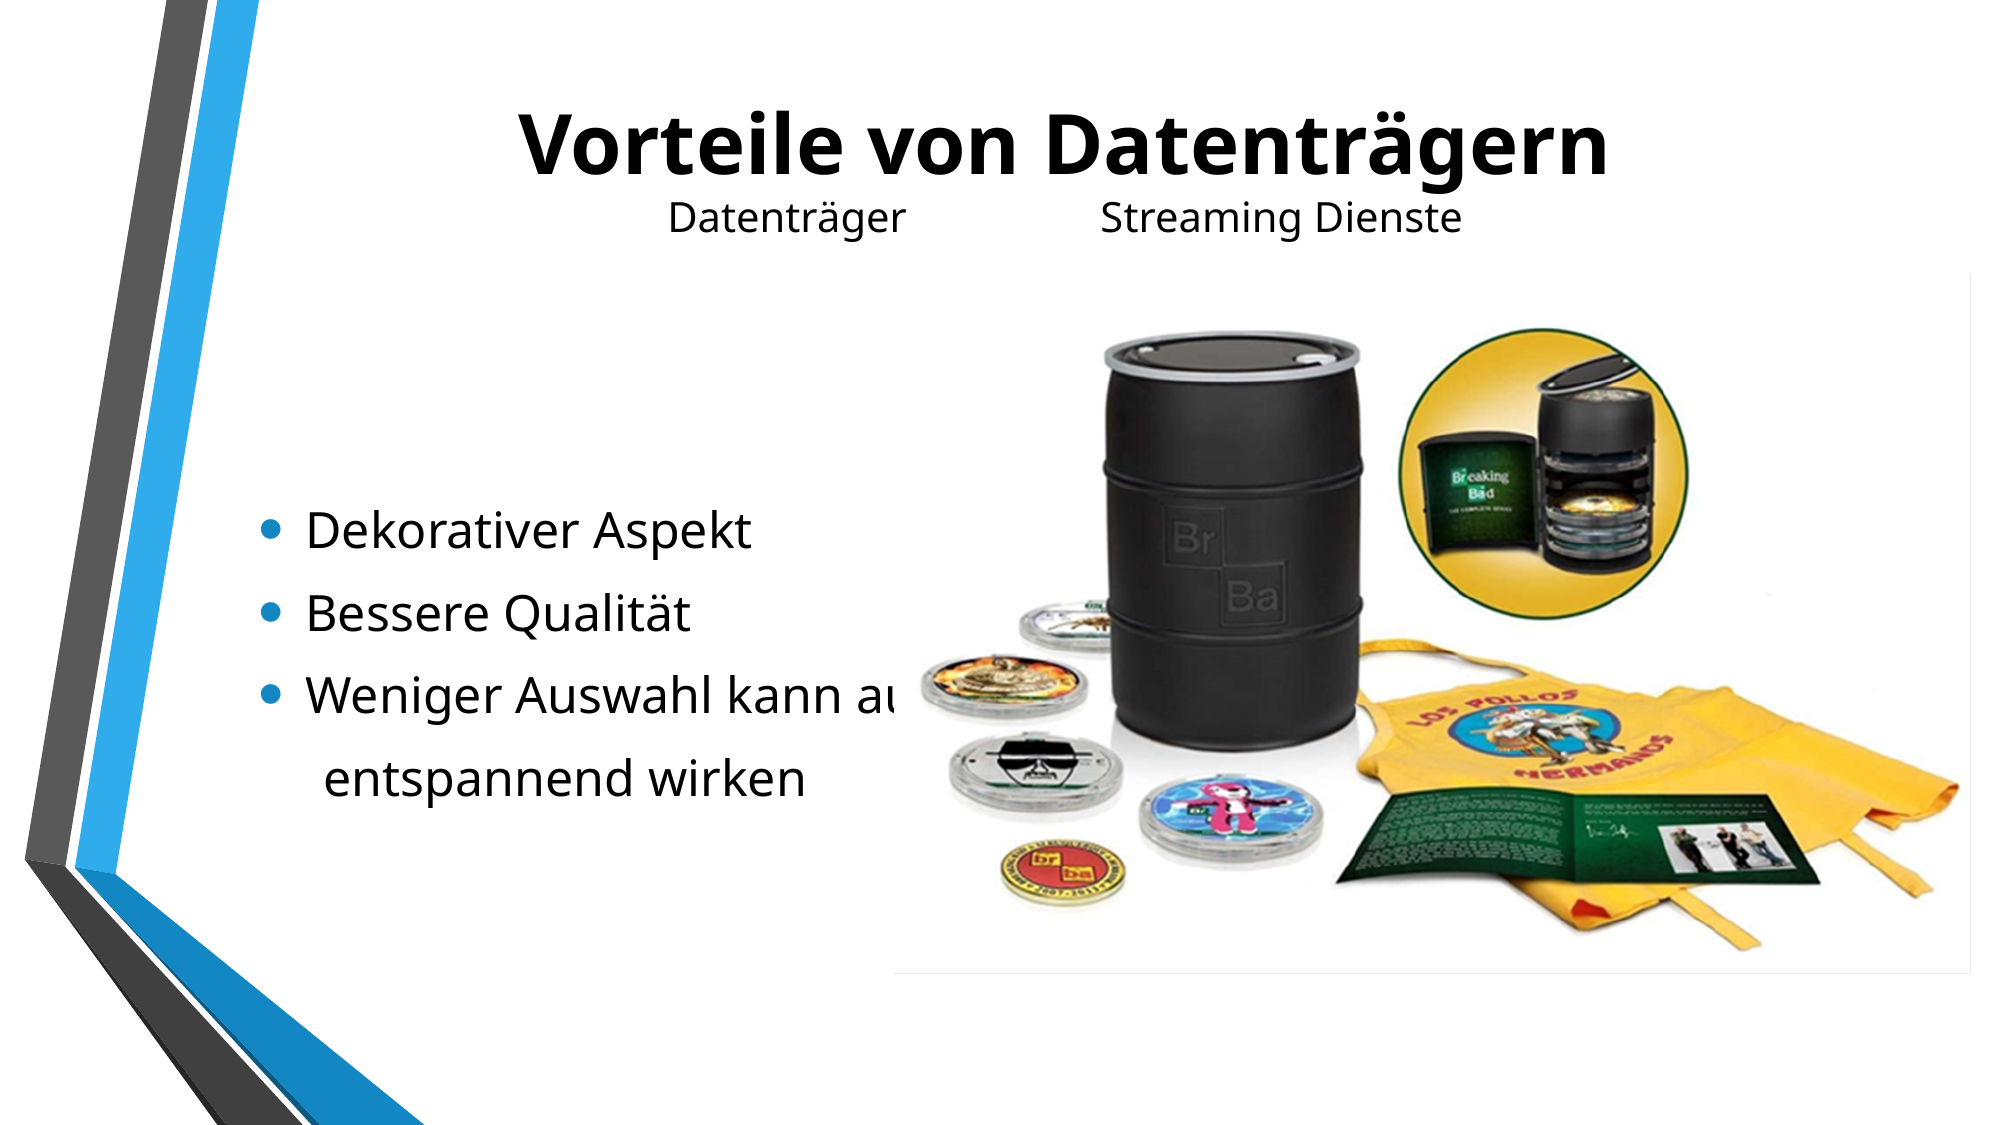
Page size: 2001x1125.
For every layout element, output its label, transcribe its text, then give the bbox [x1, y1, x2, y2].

title Vorteile von Datenträgern Datenträger Streaming Dienste [243, 22, 1887, 310]
picture [894, 273, 1972, 974]
list Dekorativer Aspekt Bessere Qualität Weniger Auswahl kann auch entspannend wirken [243, 437, 894, 950]
